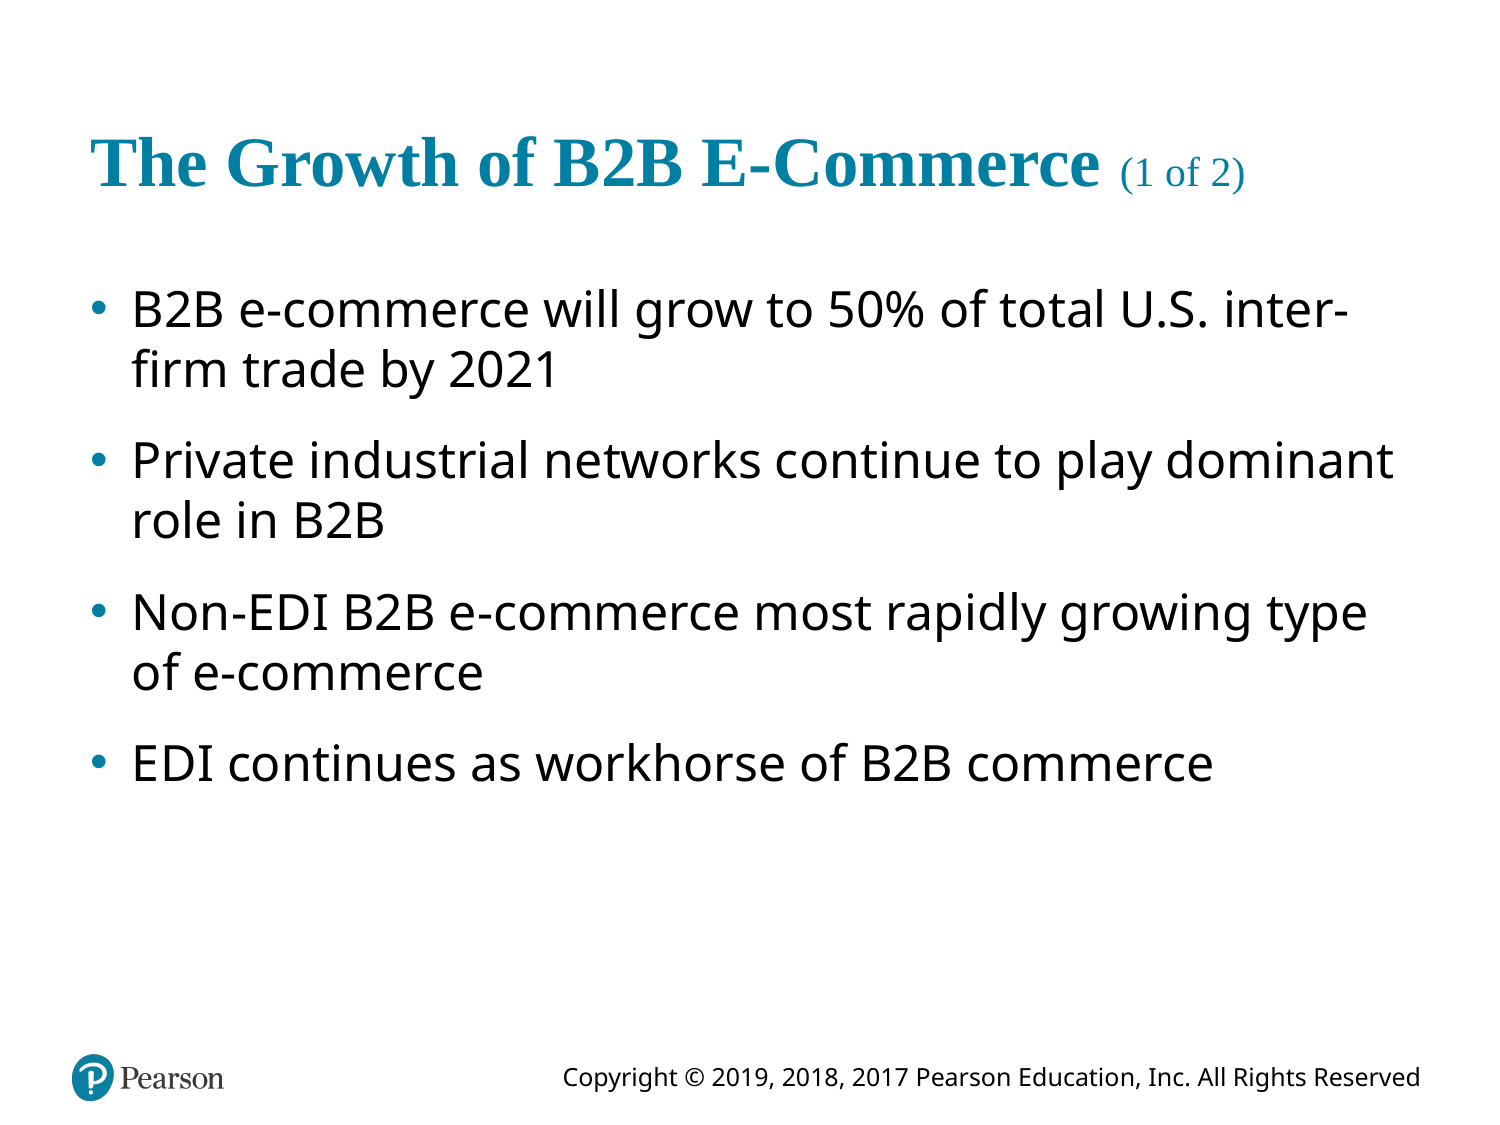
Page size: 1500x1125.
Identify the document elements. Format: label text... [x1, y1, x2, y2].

picture [80, 1063, 106, 1088]
title The Growth of B2B E-Commerce (1 of 2) [75, 35, 1425, 216]
picture [72, 1054, 88, 1070]
picture [98, 1054, 224, 1101]
list B2B e-commerce will grow to 50% of total U.S. inter-firm trade by 2021 Private industrial networks continue to play dominant role in B2B Non-E D I B2B e-commerce most rapidly growing type of e-commerce E D I continues as workhorse of B2B commerce [75, 262, 1425, 812]
picture [72, 1087, 83, 1101]
